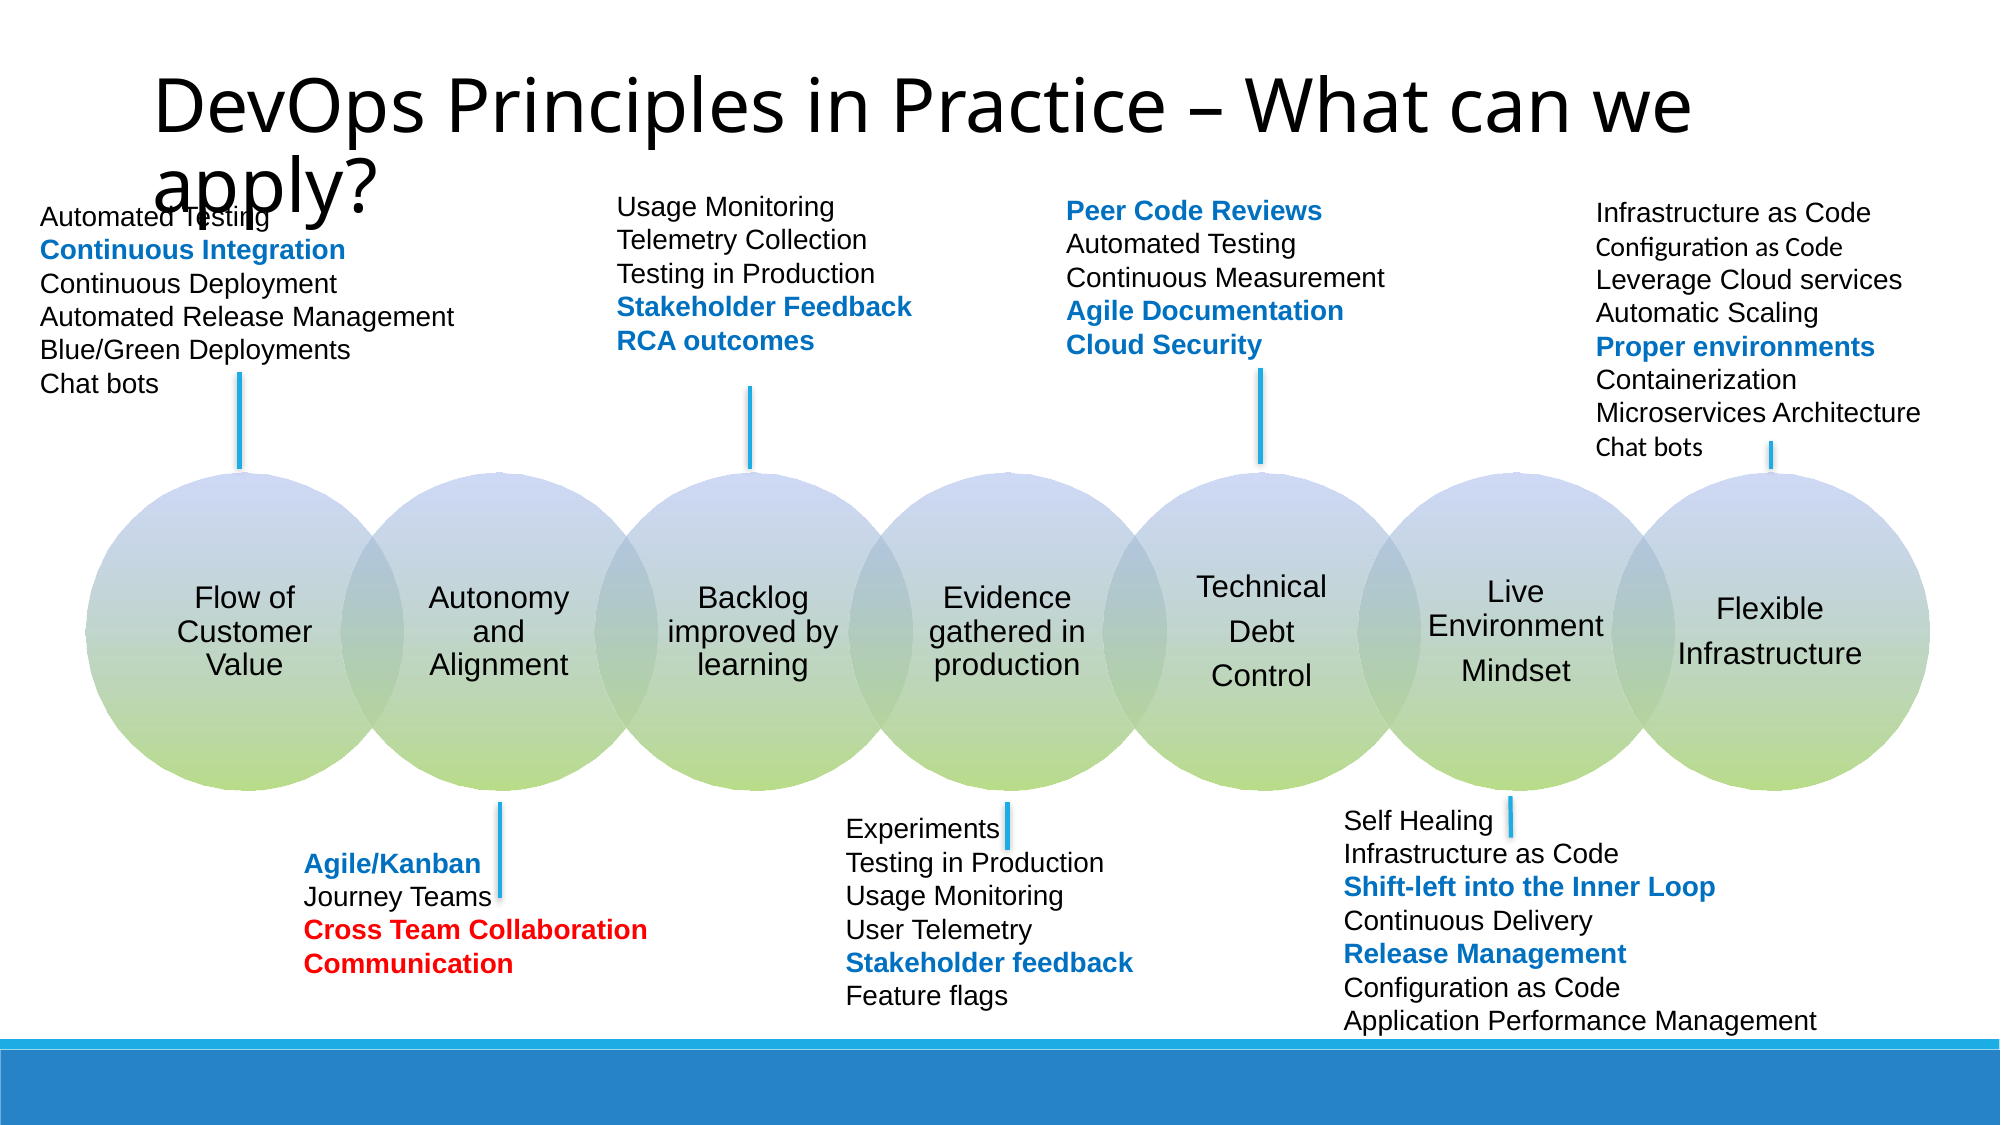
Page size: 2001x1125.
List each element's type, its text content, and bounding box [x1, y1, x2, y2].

text_box Agile/Kanban Journey Teams Cross Team Collaboration Communication [290, 839, 692, 987]
text_box Peer Code Reviews Automated Testing Continuous Measurement Agile Documentation Cloud Security [1053, 186, 1482, 402]
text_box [85, 472, 1930, 792]
text_box Infrastructure as Code Configuration as Code Leverage Cloud services Automatic Scaling Proper environments Containerization Microservices Architecture Chat bots [1583, 188, 2000, 468]
text_box Usage Monitoring Telemetry Collection Testing in Production Stakeholder Feedback RCA outcomes [604, 182, 933, 364]
text_box DevOps Principles in Practice – What can we apply? [137, 59, 1863, 179]
text_box Automated Testing Continuous Integration Continuous Deployment Automated Release Management Blue/Green Deployments Chat bots [27, 192, 499, 378]
text_box Self Healing Infrastructure as Code Shift-left into the Inner Loop Continuous Delivery Release Management Configuration as Code Application Performance Management [1330, 802, 1836, 1044]
text_box Experiments Testing in Production Usage Monitoring User Telemetry Stakeholder feedback Feature flags [833, 804, 1167, 1020]
